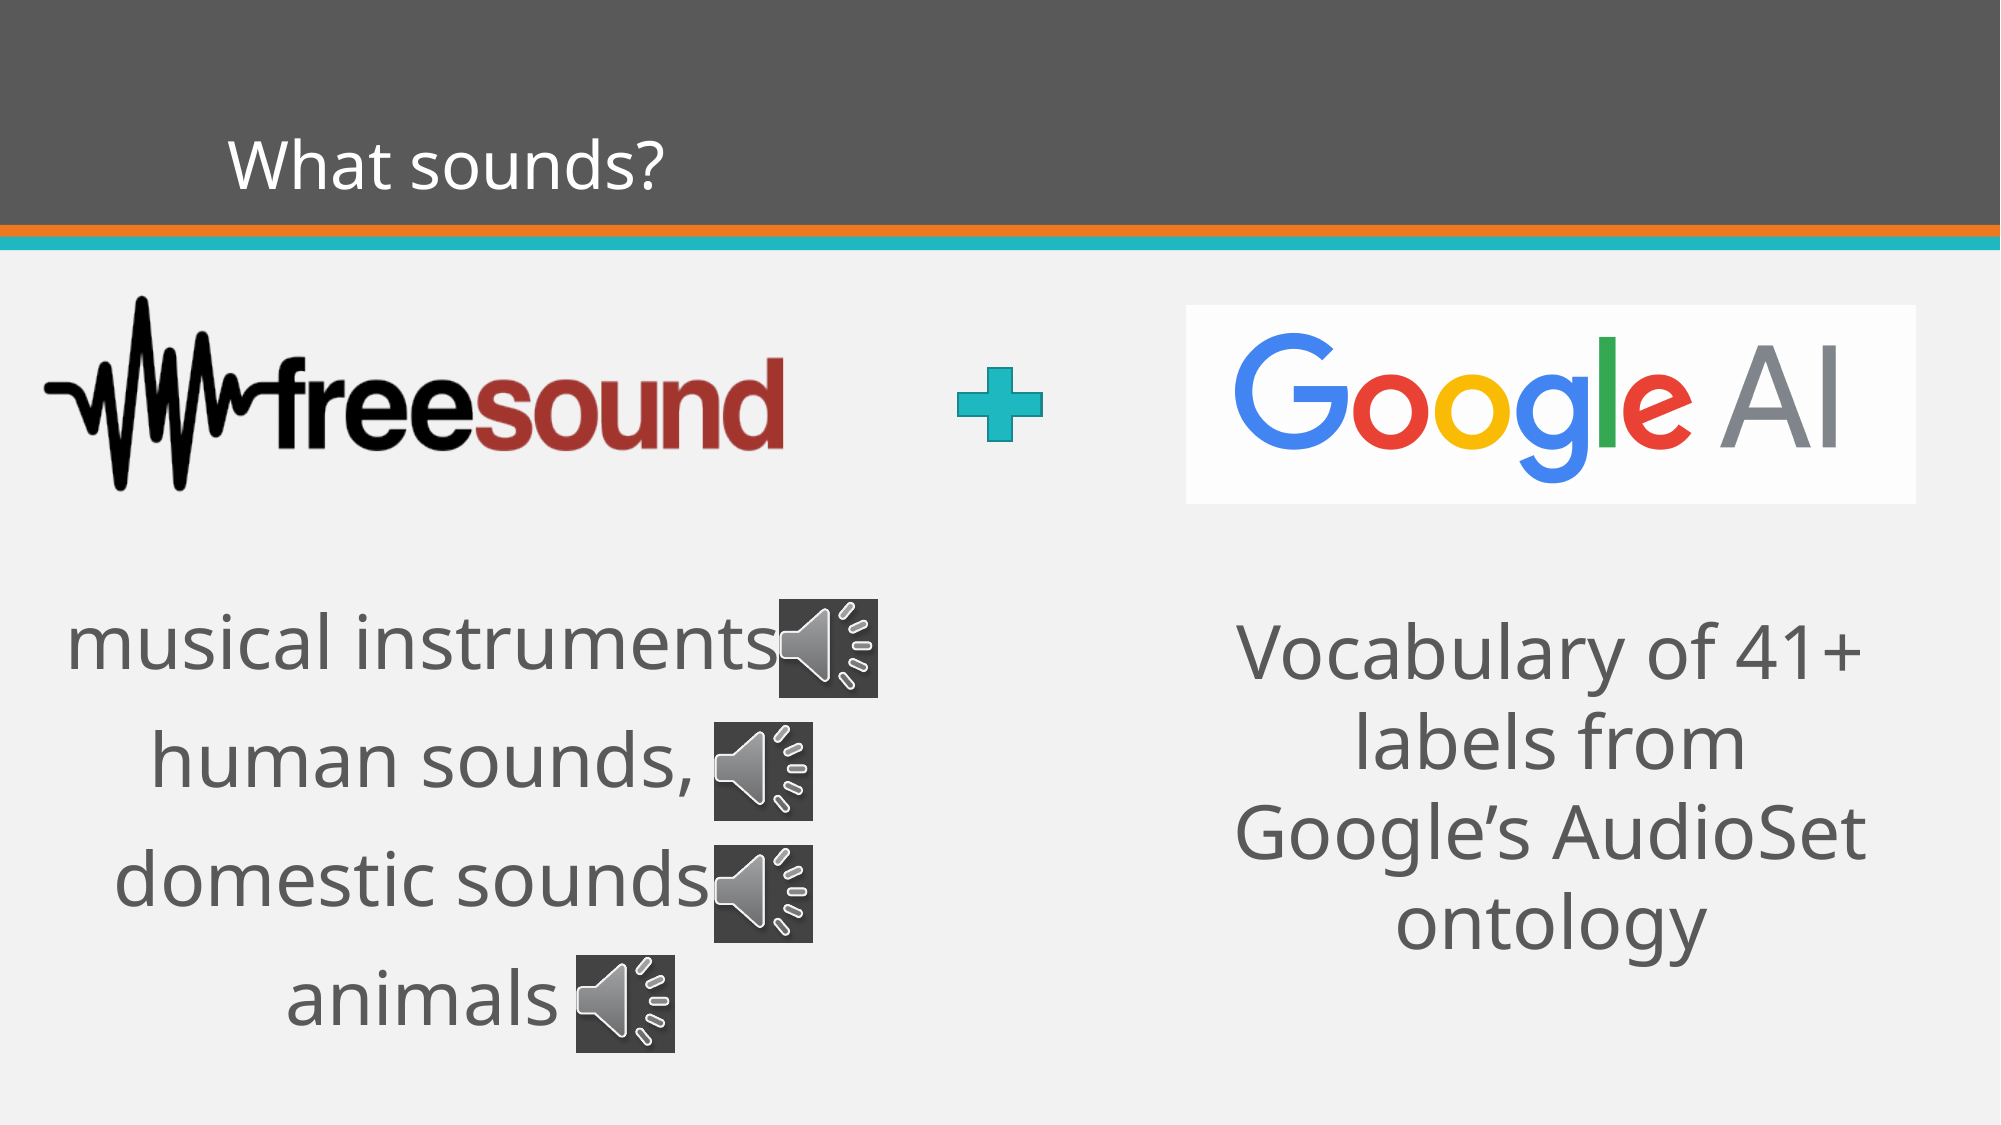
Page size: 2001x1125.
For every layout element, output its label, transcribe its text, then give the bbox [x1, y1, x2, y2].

title What sounds? [212, 41, 1788, 212]
subtitle musical instruments human sounds, domestic sounds, animals [32, 597, 814, 1054]
picture [713, 844, 814, 945]
text_box [957, 367, 1043, 442]
picture [778, 598, 879, 699]
picture [32, 257, 814, 552]
text_box Vocabulary of 41+ labels from Google’s AudioSet ontology [1186, 597, 1916, 972]
picture [1186, 305, 1916, 504]
picture [713, 721, 814, 822]
picture [575, 954, 676, 1054]
